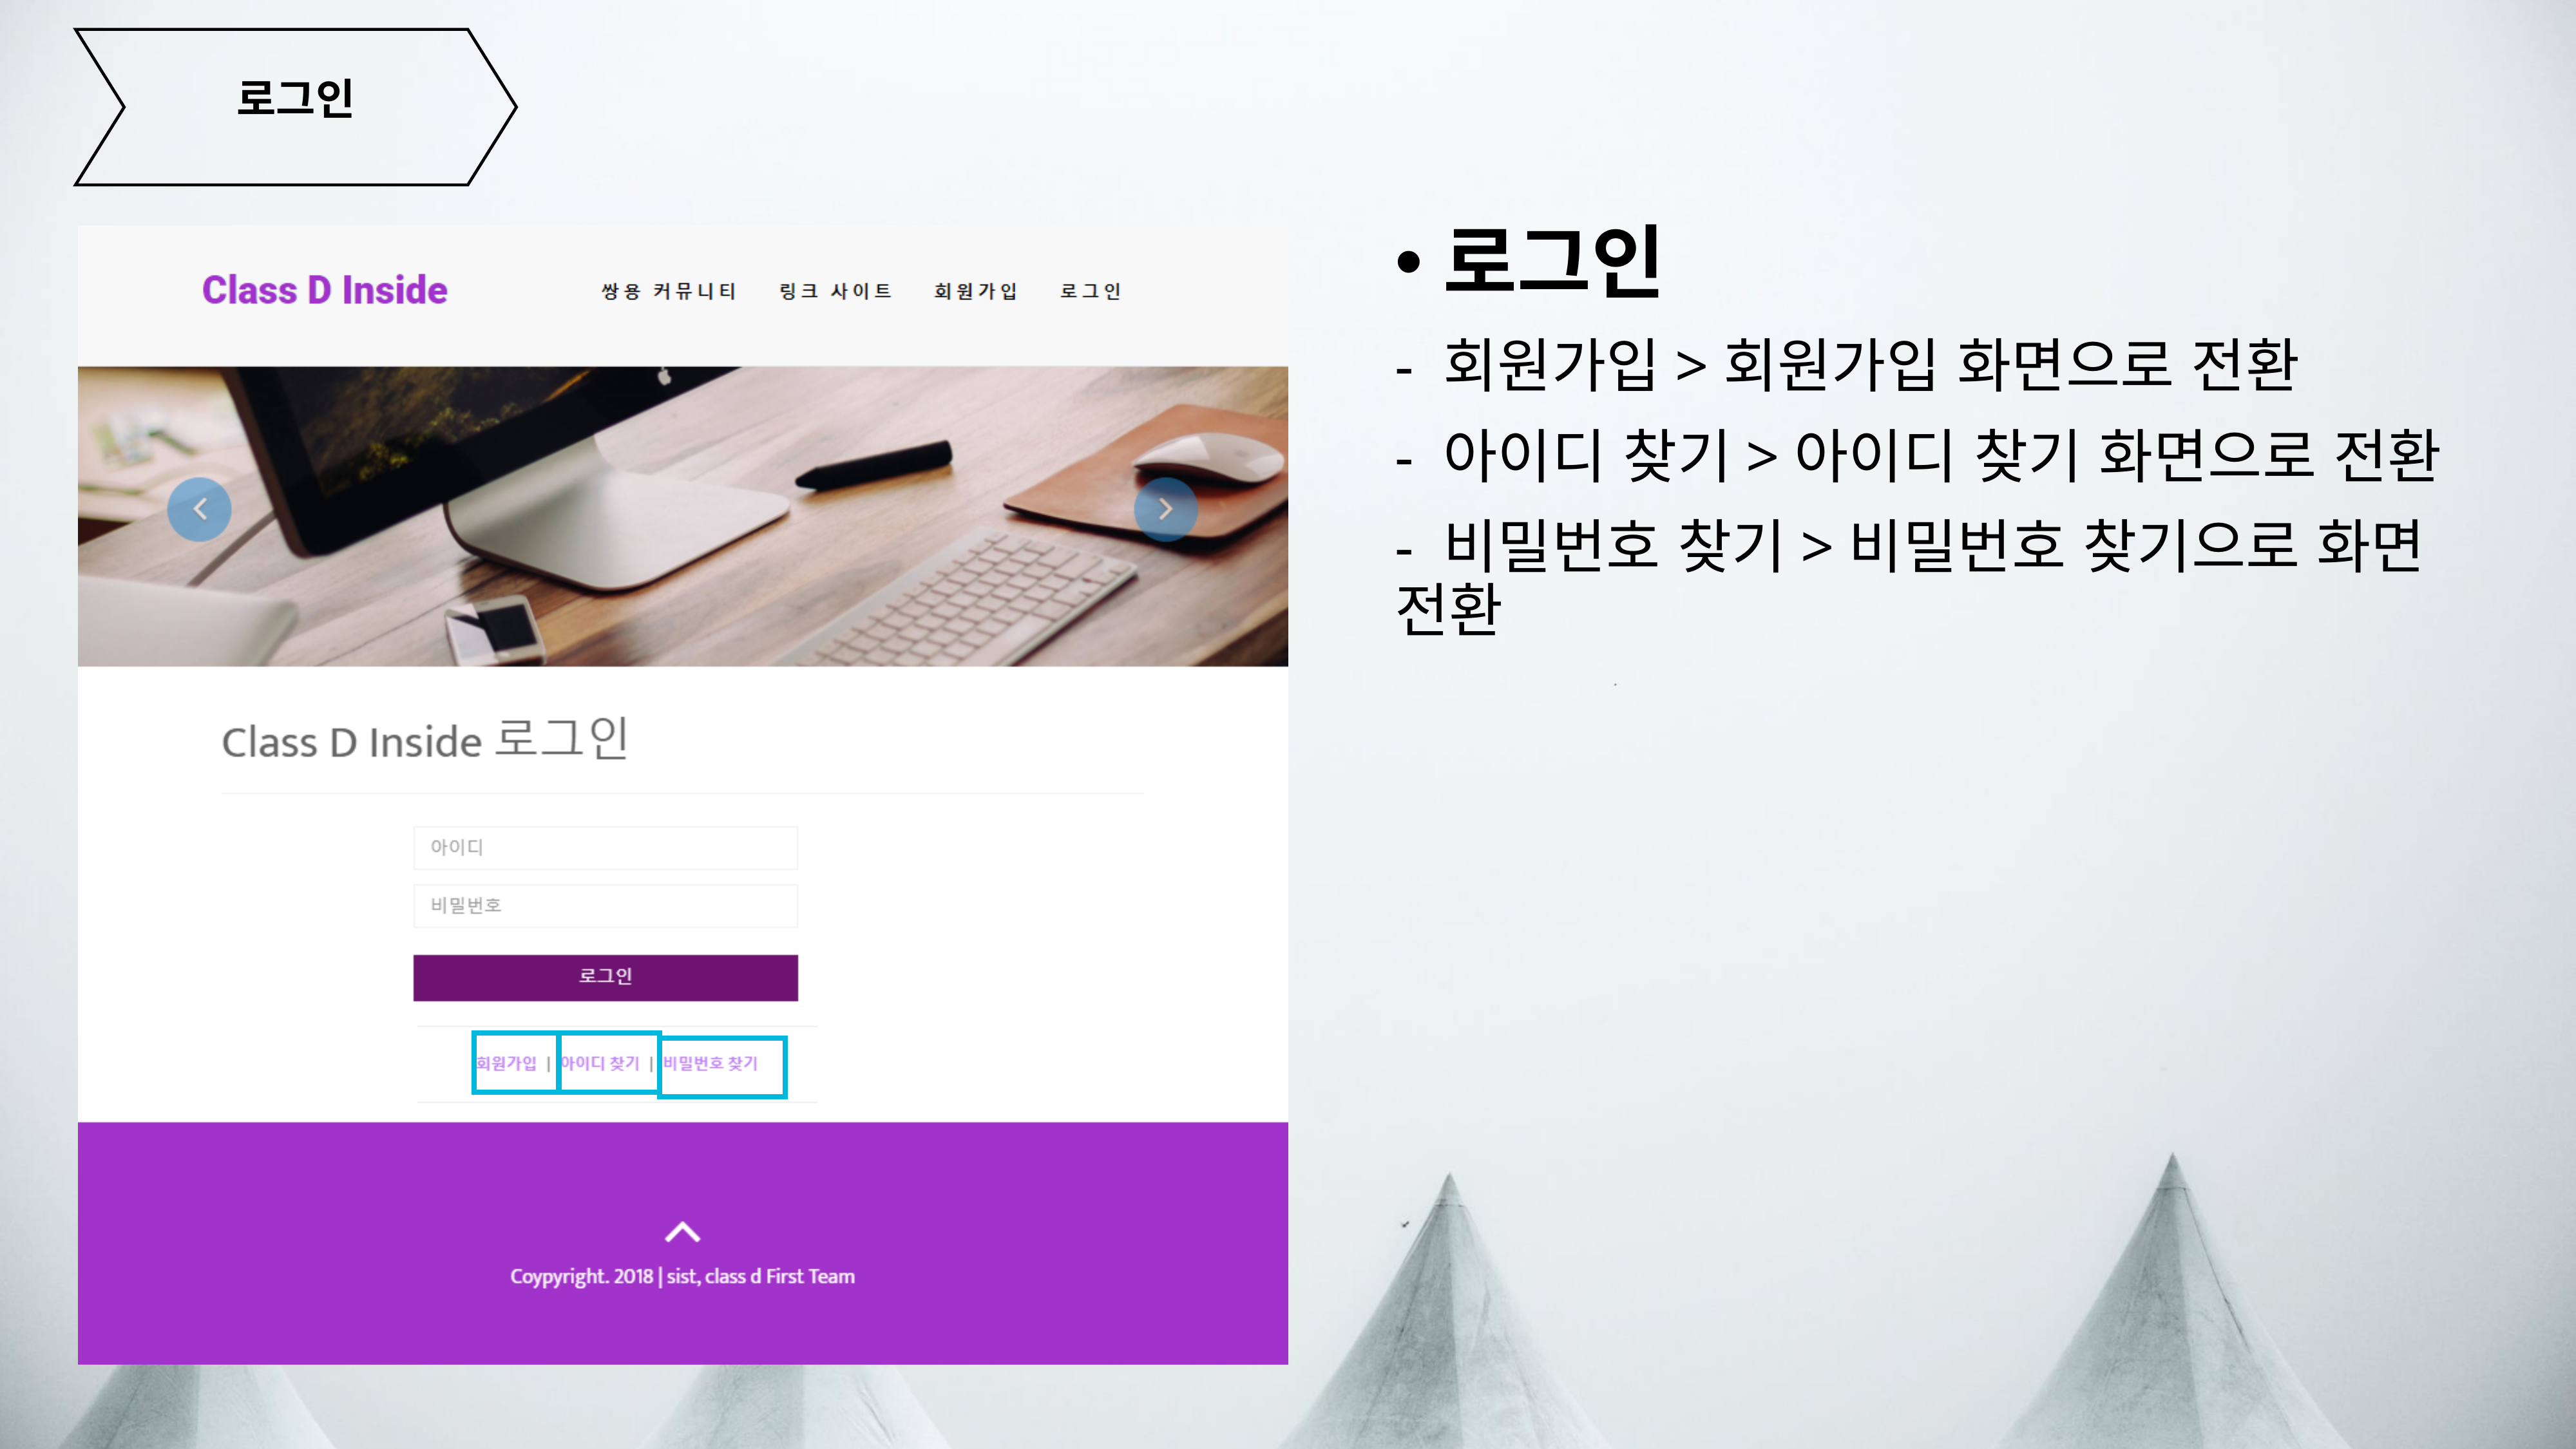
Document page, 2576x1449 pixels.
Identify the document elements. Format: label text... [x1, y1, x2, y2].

text_box 로그인 [75, 29, 517, 185]
picture [0, 0, 2576, 1449]
text_box 로그인 - 회원가입>회원가입 화면으로 전환 - 아이디 찾기>아이디 찾기 화면으로 전환 - 비밀번호 찾기>비밀번호 찾기으로 화면 전환 [1385, 218, 2507, 1393]
